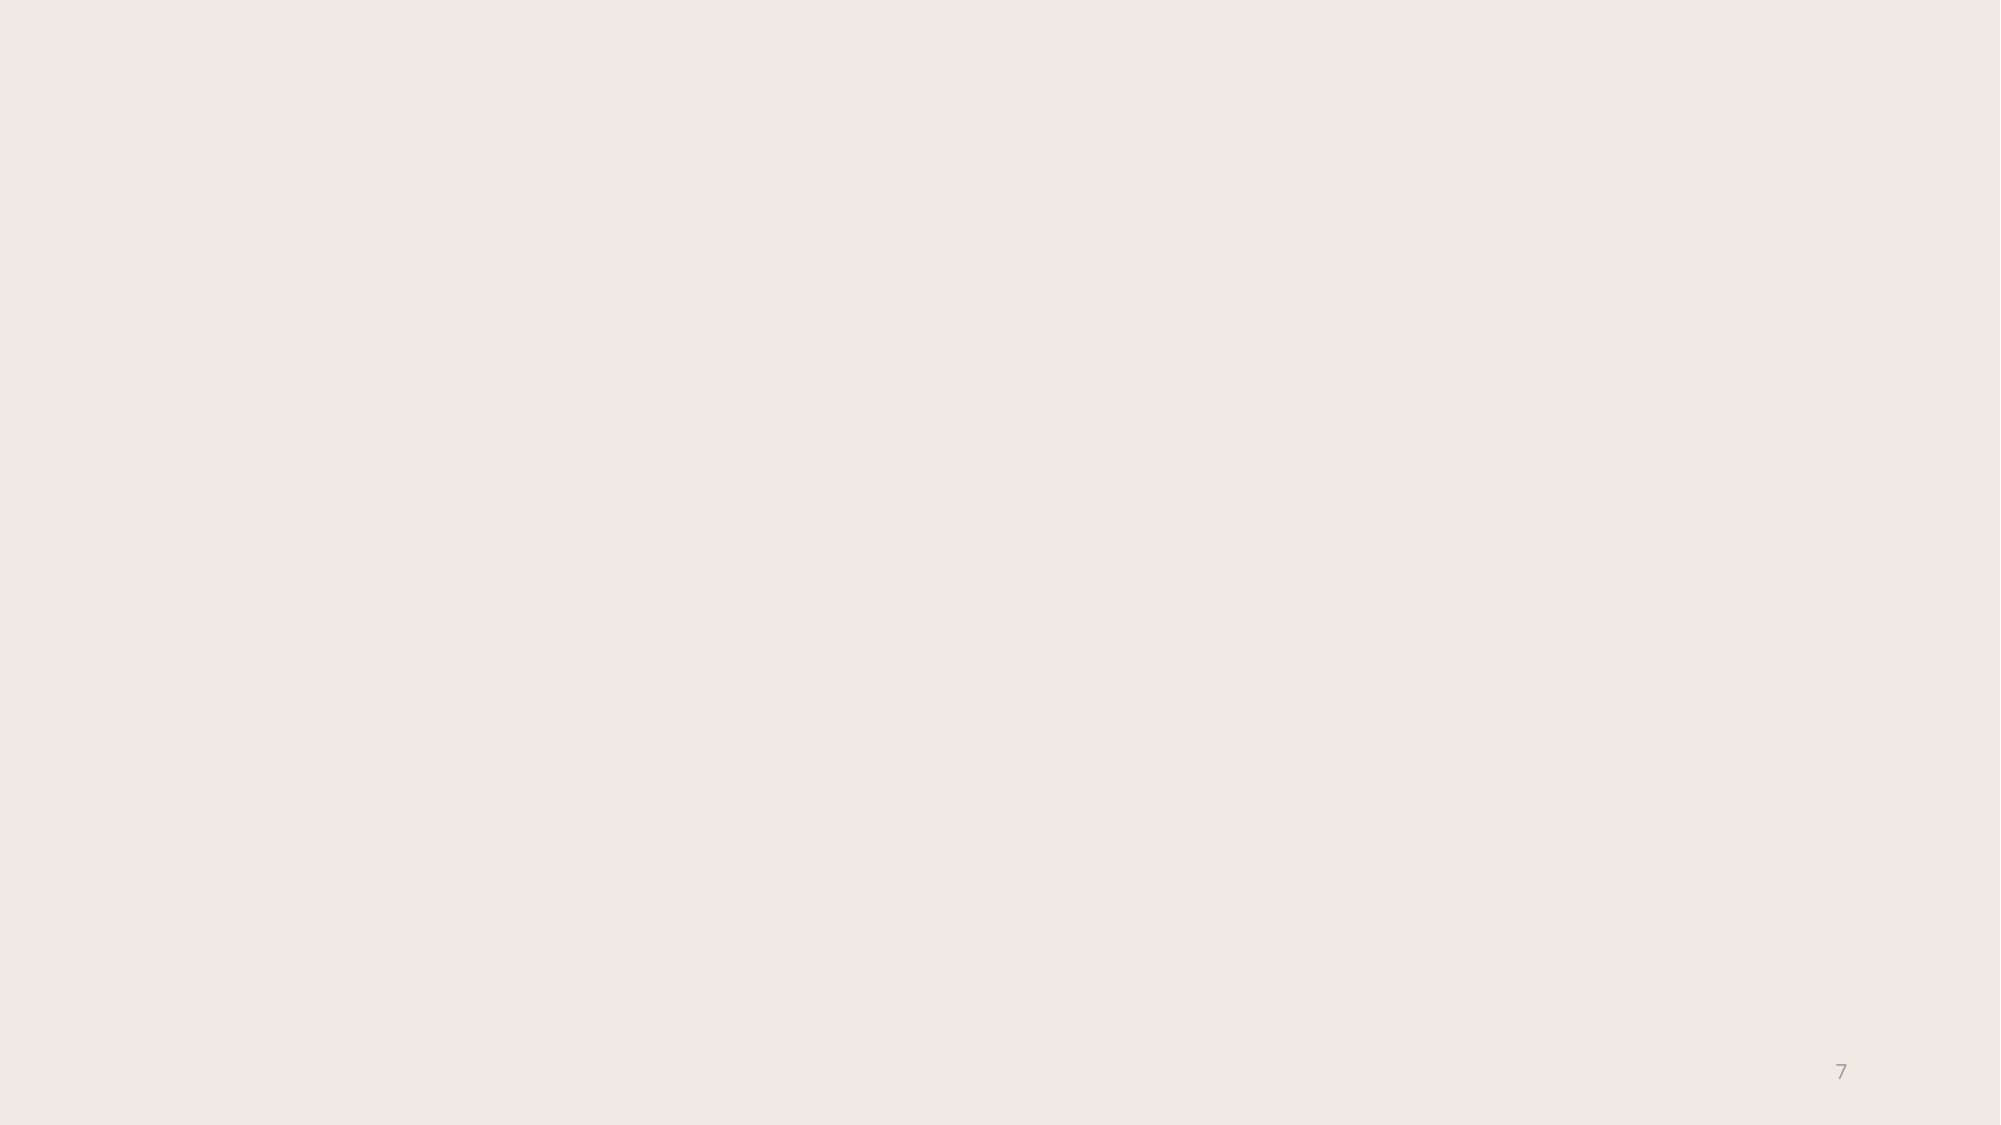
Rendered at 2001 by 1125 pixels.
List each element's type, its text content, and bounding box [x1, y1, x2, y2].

slide_number 7 [1412, 1042, 1863, 1103]
